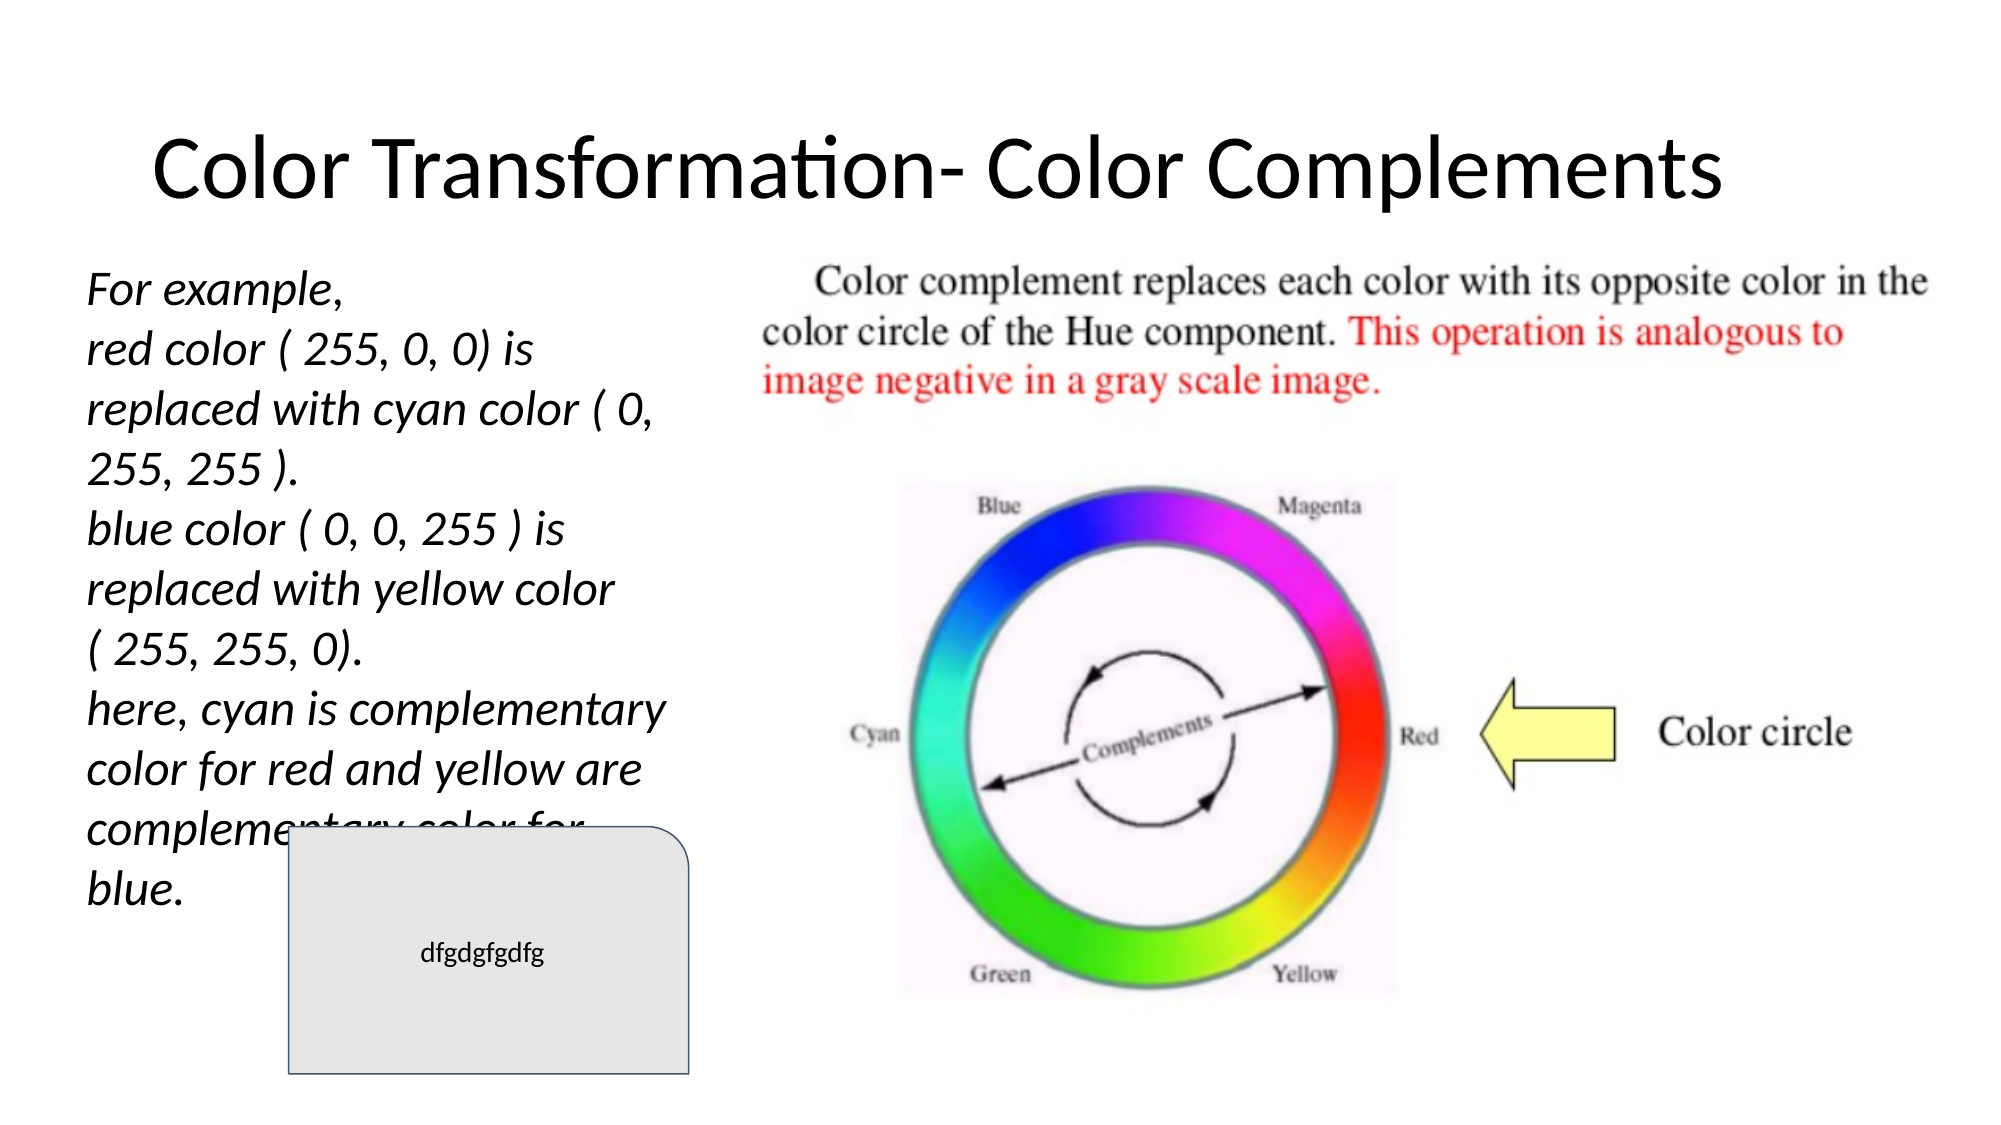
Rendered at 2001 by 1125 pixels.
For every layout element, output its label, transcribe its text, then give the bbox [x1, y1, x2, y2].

text_box dfgdgfgdfg [288, 826, 689, 1074]
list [752, 248, 1944, 1041]
text_box For example, red color ( 255, 0, 0) is replaced with cyan color ( 0, 255, 255 ). blue color ( 0, 0, 255 ) is replaced with yellow color ( 255, 255, 0). here, cyan is complementary color for red and yellow are complementary color for blue. [71, 248, 689, 924]
title Color Transformation- Color Complements [137, 59, 1863, 278]
